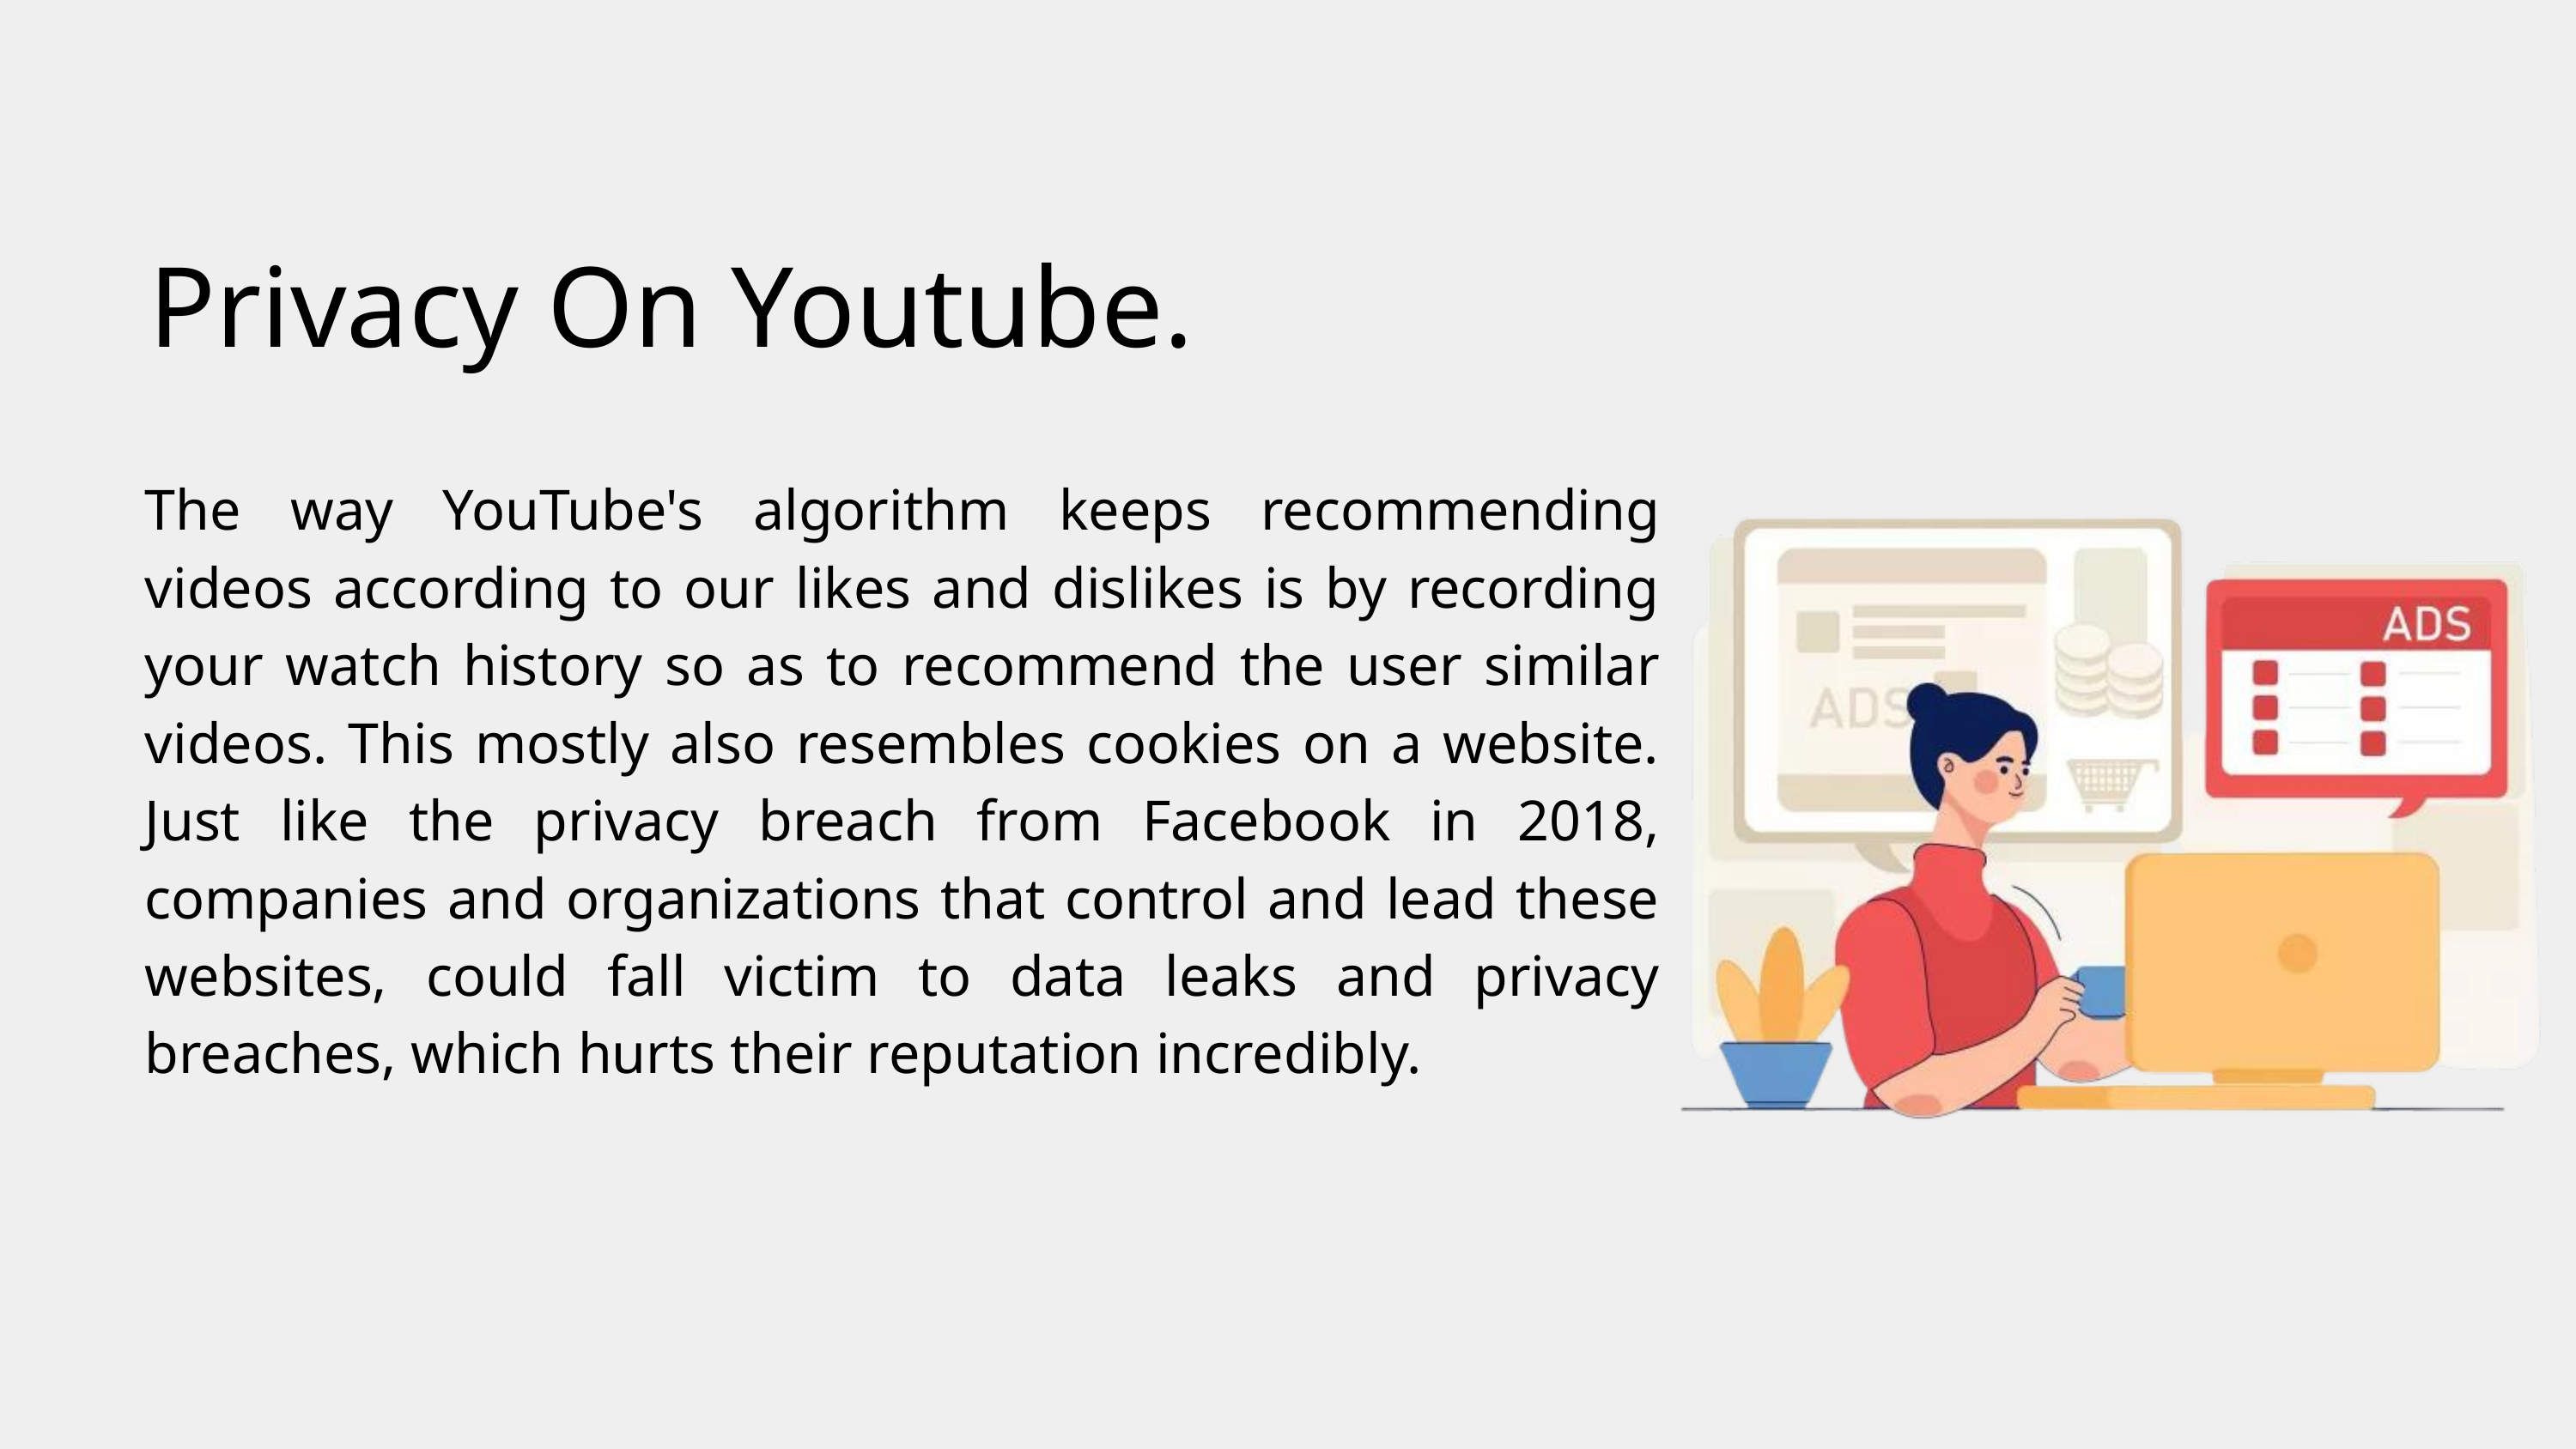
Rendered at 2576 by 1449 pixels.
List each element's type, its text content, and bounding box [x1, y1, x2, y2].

text_box The way YouTube's algorithm keeps recommending videos according to our likes and dislikes is by recording your watch history so as to recommend the user similar videos. This mostly also resembles cookies on a website. Just like the privacy breach from Facebook in 2018, companies and organizations that control and lead these websites, could fall victim to data leaks and privacy breaches, which hurts their reputation incredibly. [144, 464, 1496, 1163]
picture [1500, 411, 2576, 1226]
text_box Privacy On Youtube. [0, 214, 1777, 370]
